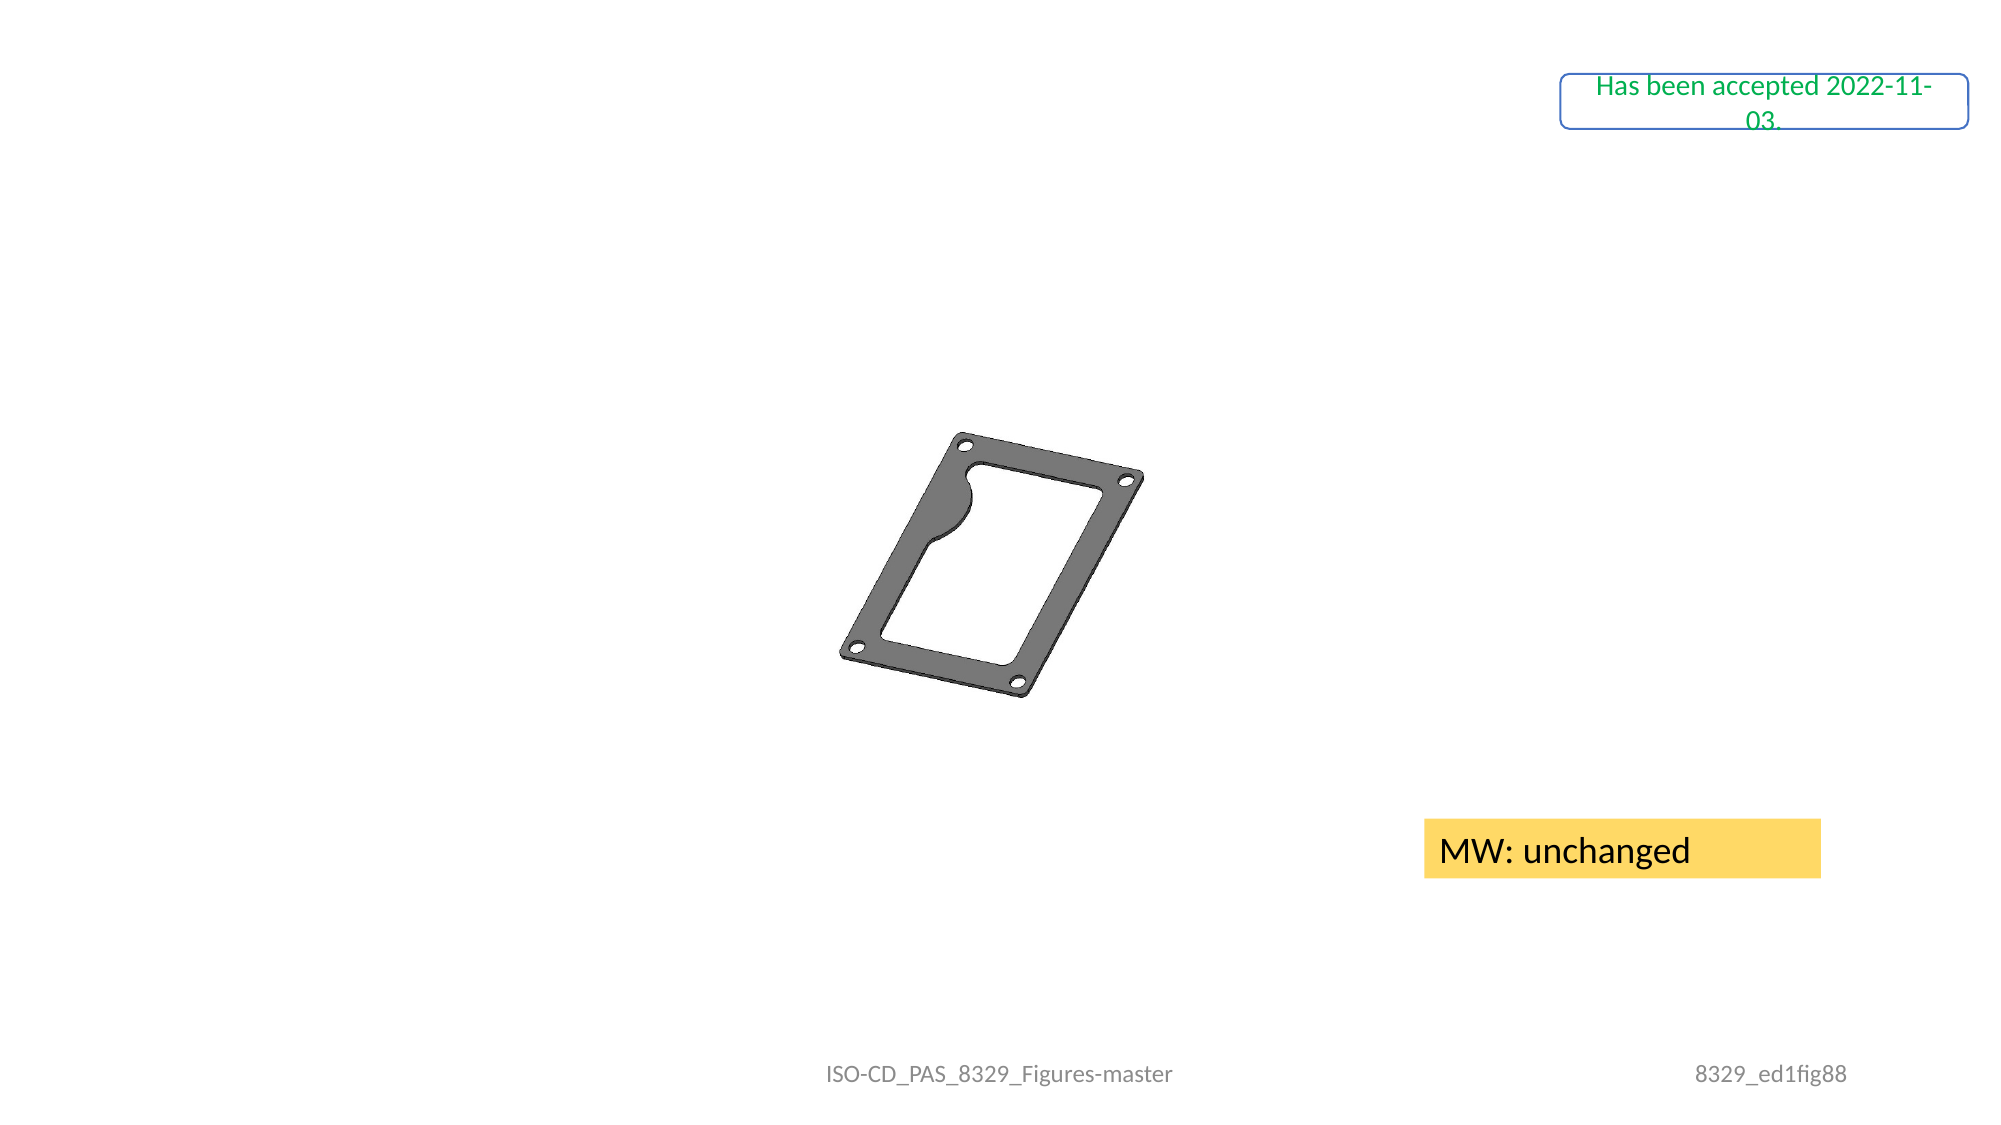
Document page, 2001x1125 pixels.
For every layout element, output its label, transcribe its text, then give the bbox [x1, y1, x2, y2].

picture [769, 414, 1231, 711]
footer ISO-CD_PAS_8329_Figures-master [662, 1042, 1338, 1103]
text_box MW: unchanged [1424, 818, 1821, 879]
text_box Has been accepted 2022-11-03. [1559, 72, 1970, 130]
slide_number 8329_ed1fig88 [1412, 1042, 1863, 1103]
